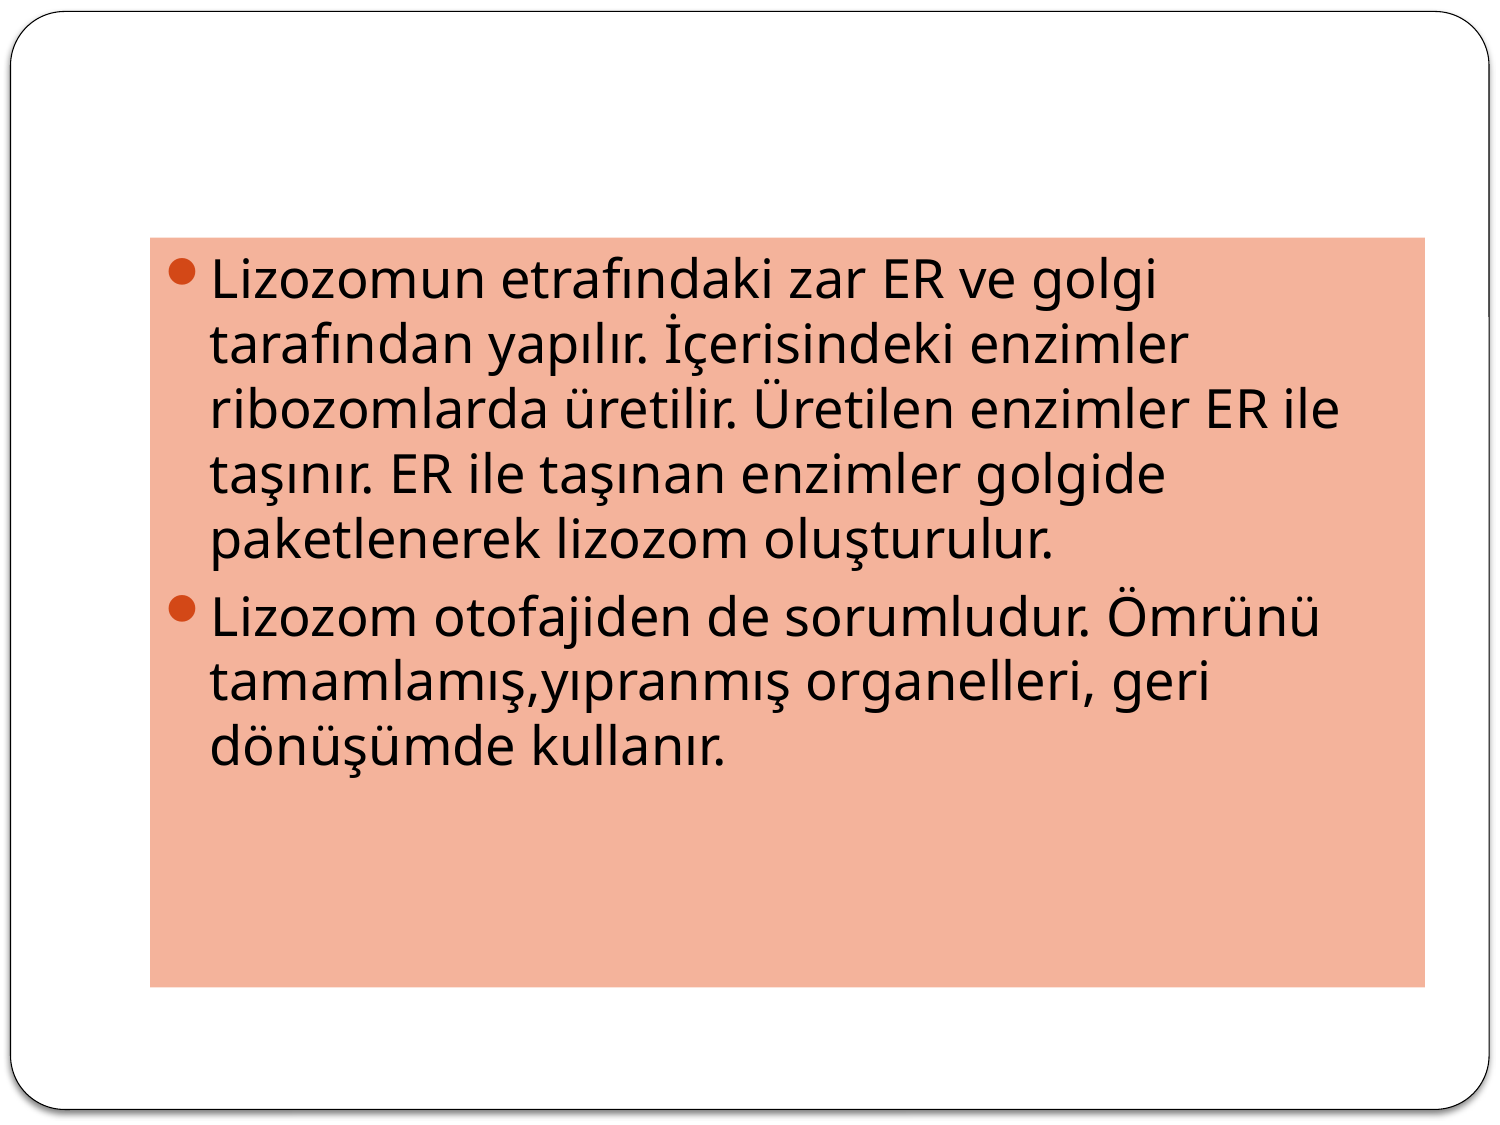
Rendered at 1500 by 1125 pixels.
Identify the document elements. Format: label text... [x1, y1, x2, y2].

list Lizozomun etrafındaki zar ER ve golgi tarafından yapılır. İçerisindeki enzimler ribozomlarda üretilir. Üretilen enzimler ER ile taşınır. ER ile taşınan enzimler golgide paketlenerek lizozom oluşturulur. Lizozom otofajiden de sorumludur. Ömrünü tamamlamış,yıpranmış organelleri, geri dönüşümde kullanır. [150, 237, 1425, 988]
